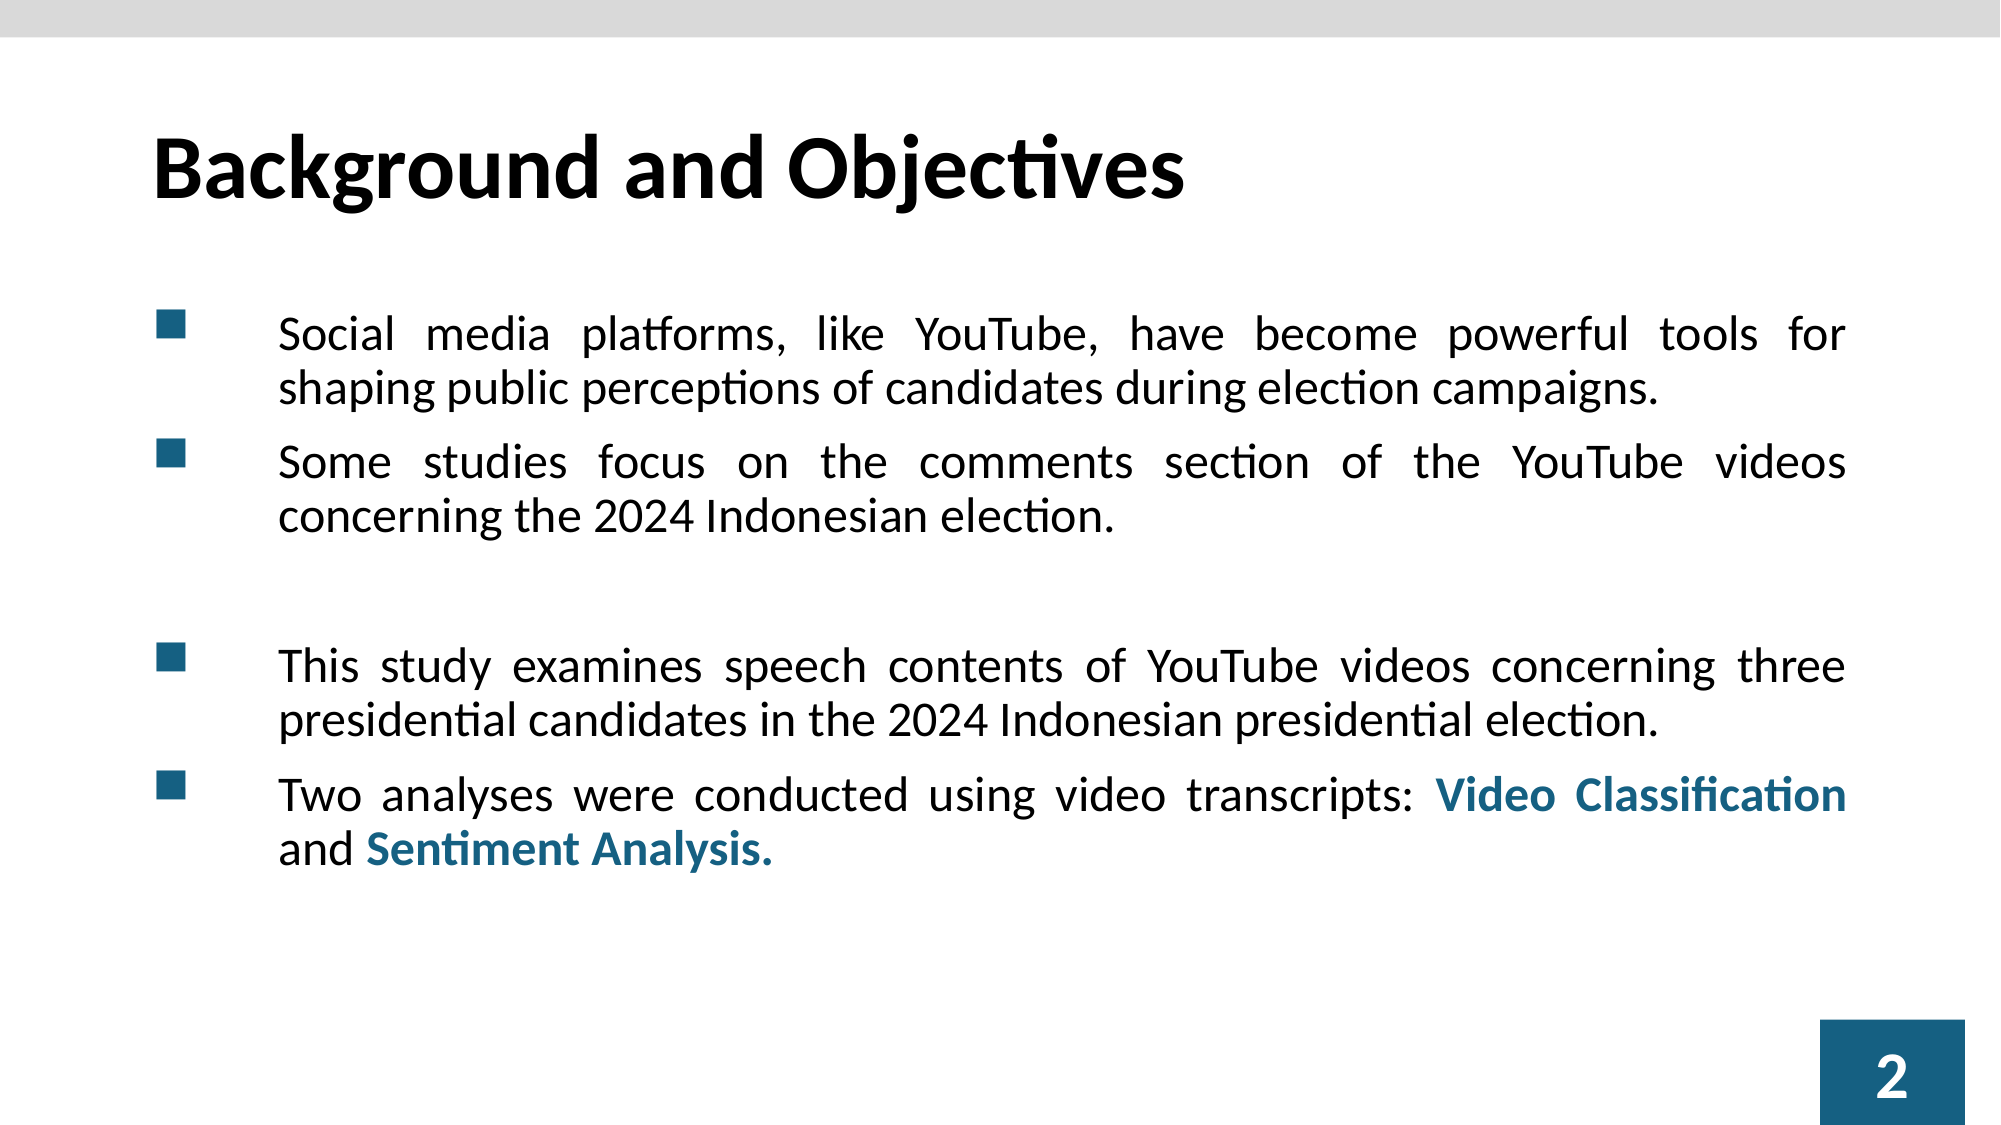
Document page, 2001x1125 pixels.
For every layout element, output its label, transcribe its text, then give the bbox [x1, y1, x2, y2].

title Background and Objectives [137, 59, 1863, 278]
list Social media platforms, like YouTube, have become powerful tools for shaping public perceptions of candidates during election campaigns. Some studies focus on the comments section of the YouTube videos concerning the 2024 Indonesian election. This study examines speech contents of YouTube videos concerning three presidential candidates in the 2024 Indonesian presidential election. Two analyses were conducted using video transcripts: Video Classification and Sentiment Analysis. [137, 299, 1863, 1014]
slide_number 1 [1820, 1019, 1965, 1125]
